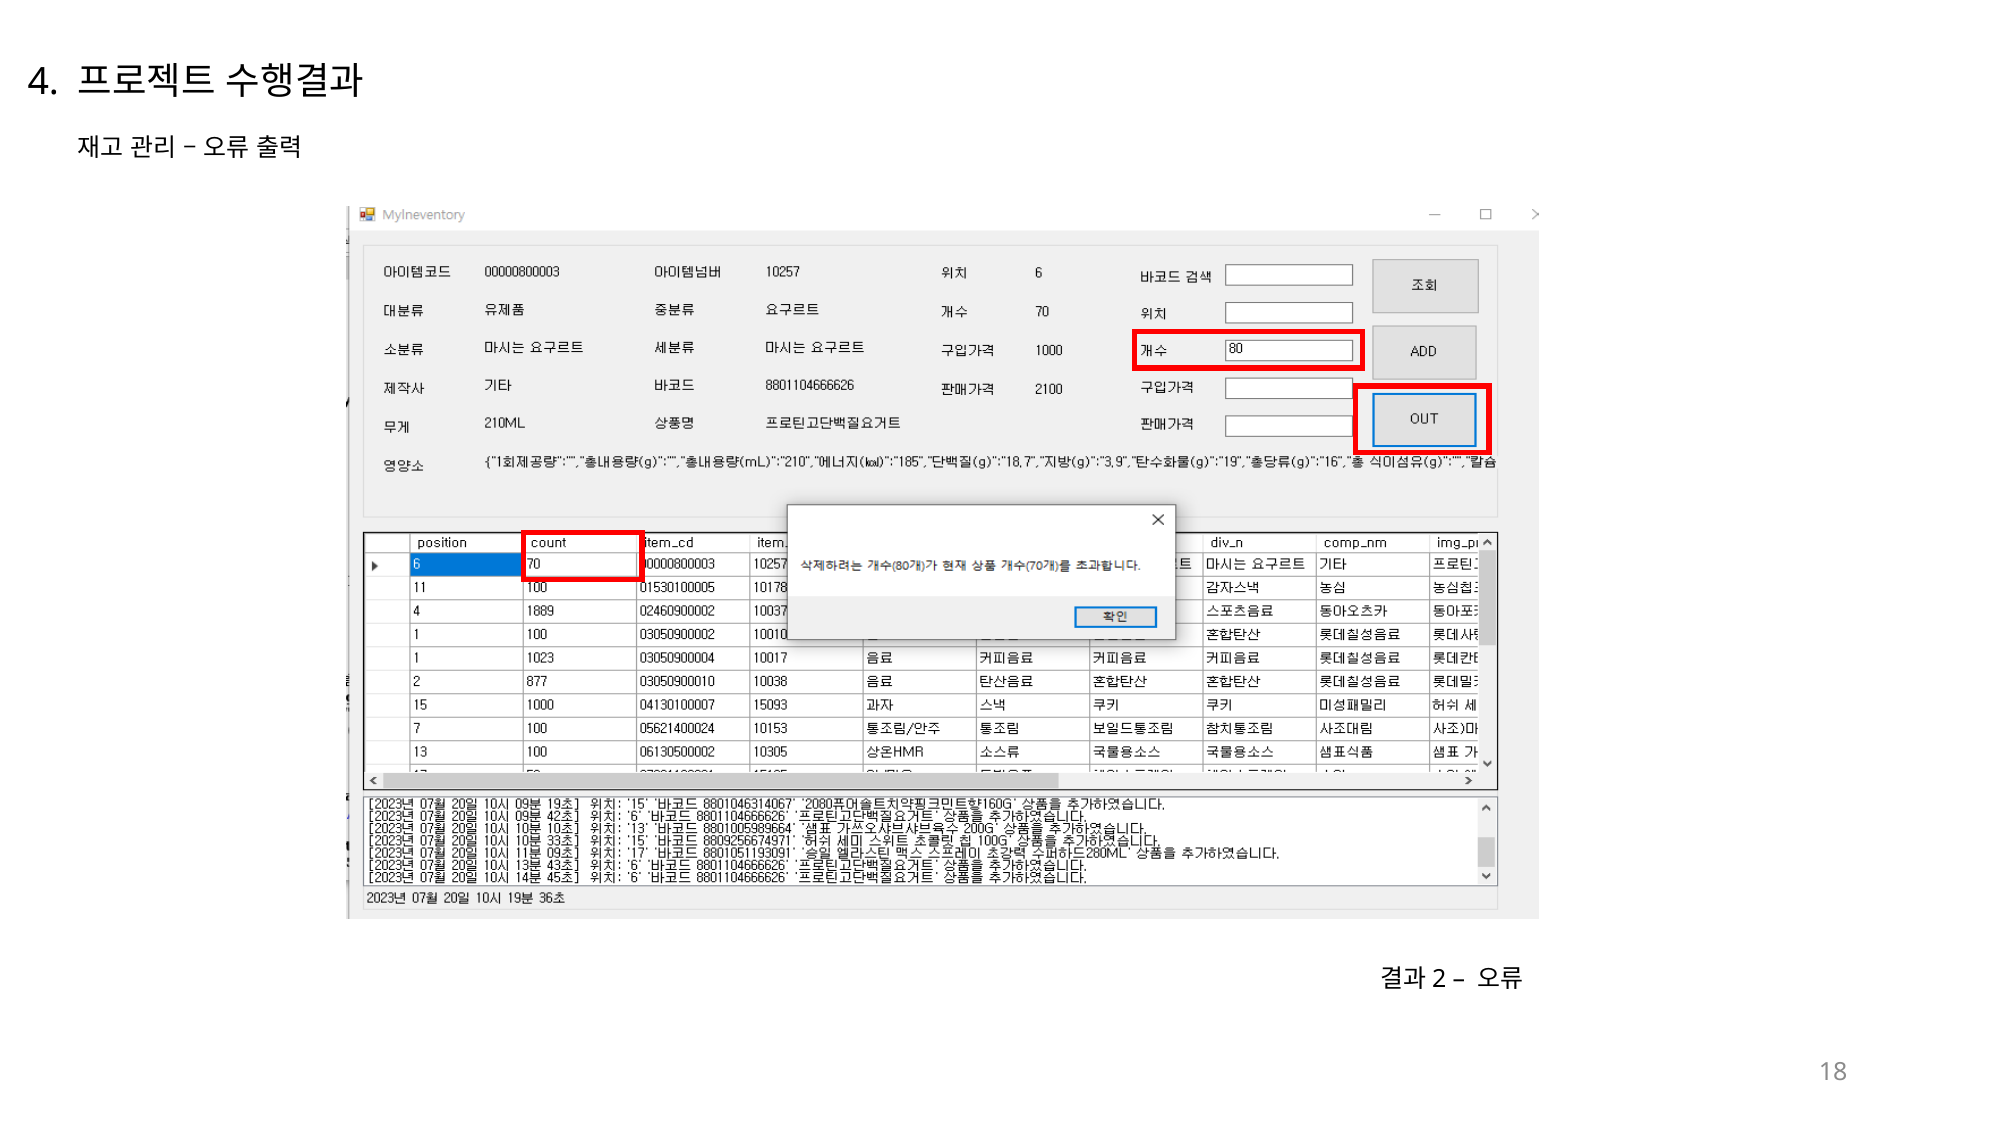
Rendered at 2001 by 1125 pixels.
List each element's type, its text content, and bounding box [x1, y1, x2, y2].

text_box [346, 206, 1539, 919]
text_box 4. 프로젝트 수행결과 [12, 49, 1678, 110]
text_box 결과2 – 오류 [791, 955, 1539, 1000]
slide_number 18 [1412, 1042, 1863, 1103]
text_box 재고 관리 – 오류 출력 [62, 124, 1728, 170]
